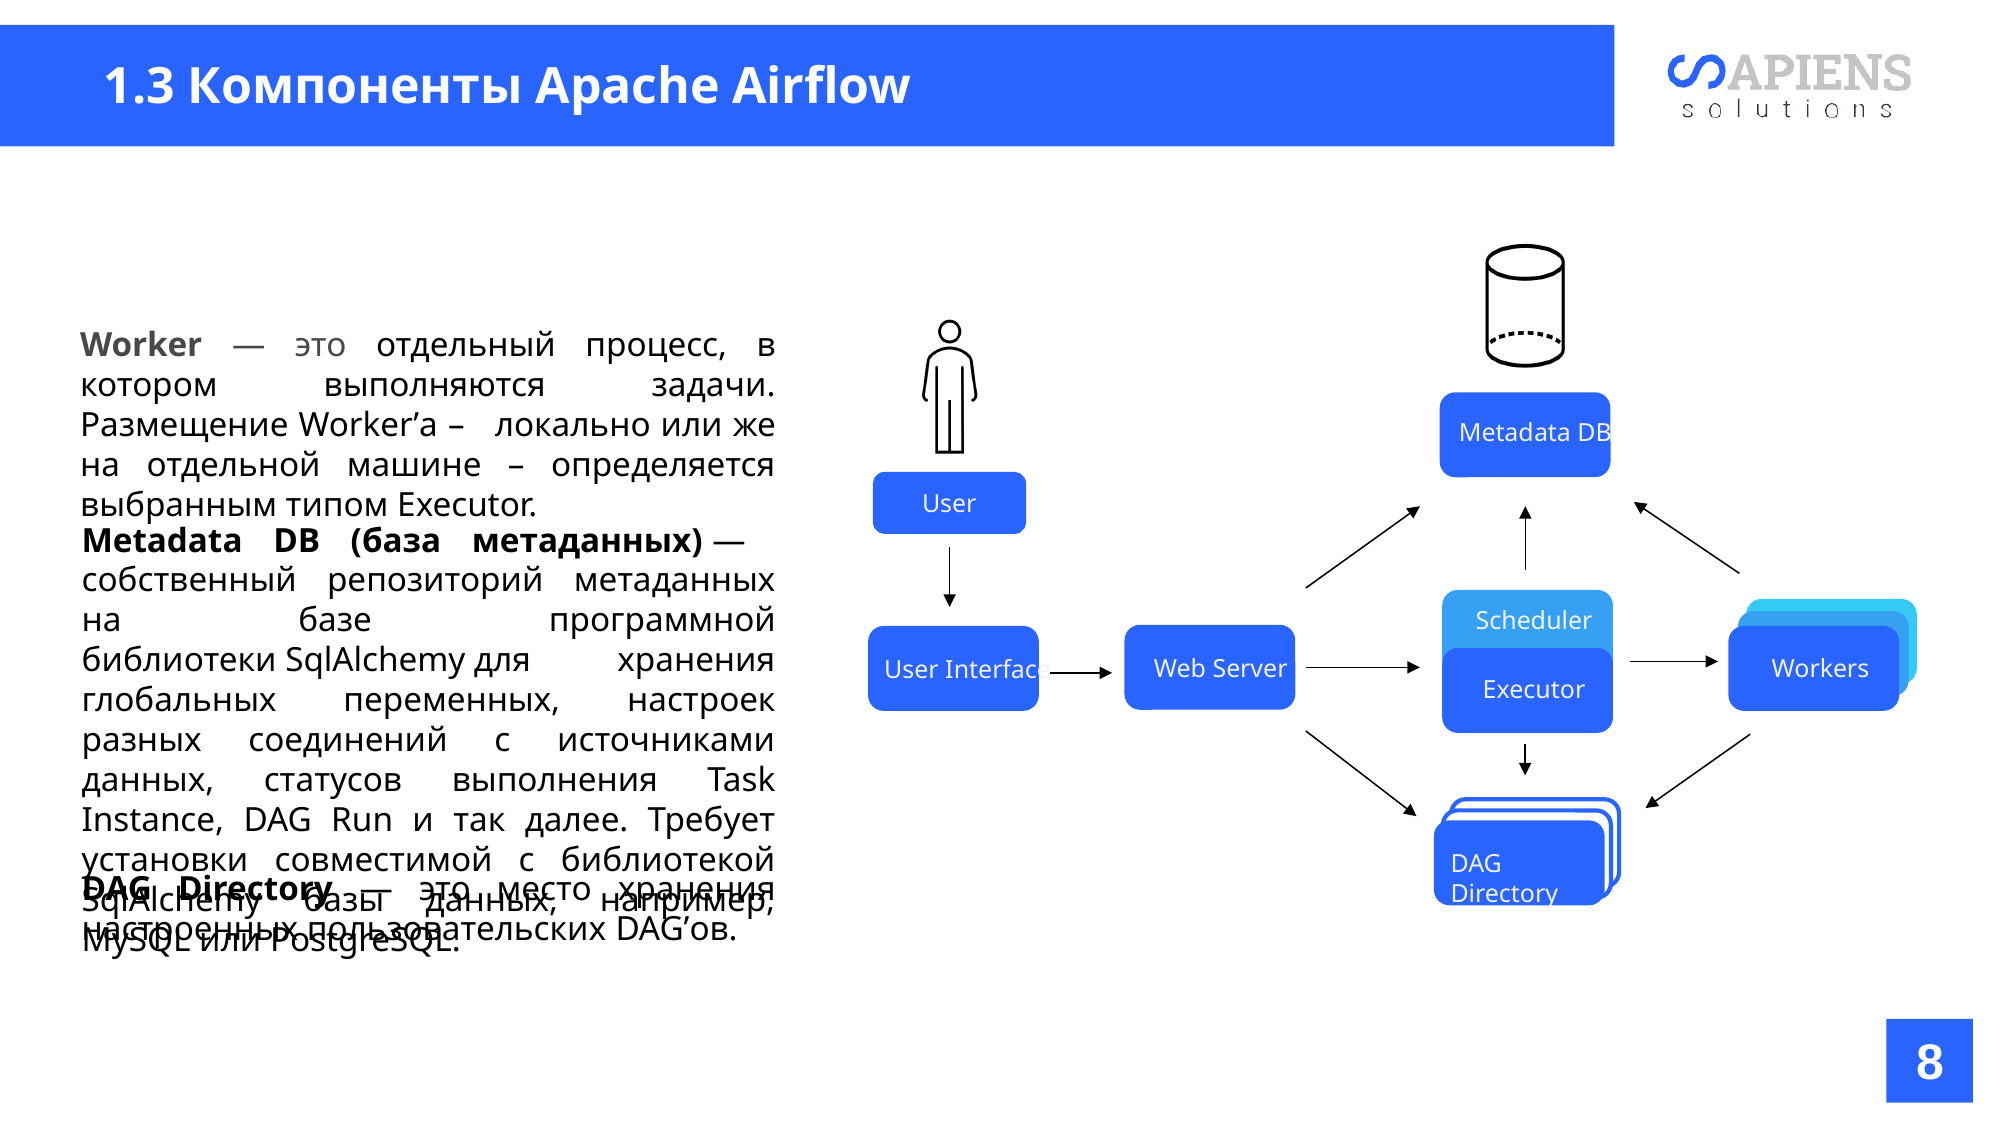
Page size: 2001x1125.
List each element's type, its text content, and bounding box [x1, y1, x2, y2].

picture [1709, 103, 1721, 118]
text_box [869, 221, 1951, 904]
text_box [1886, 1018, 1973, 1103]
picture [1884, 54, 1911, 91]
picture [1844, 54, 1882, 90]
text_box 1.3 Компоненты Apache Airflow [101, 51, 1000, 114]
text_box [65, 315, 792, 956]
text_box 8 [1909, 1031, 1951, 1090]
picture [1825, 103, 1838, 118]
